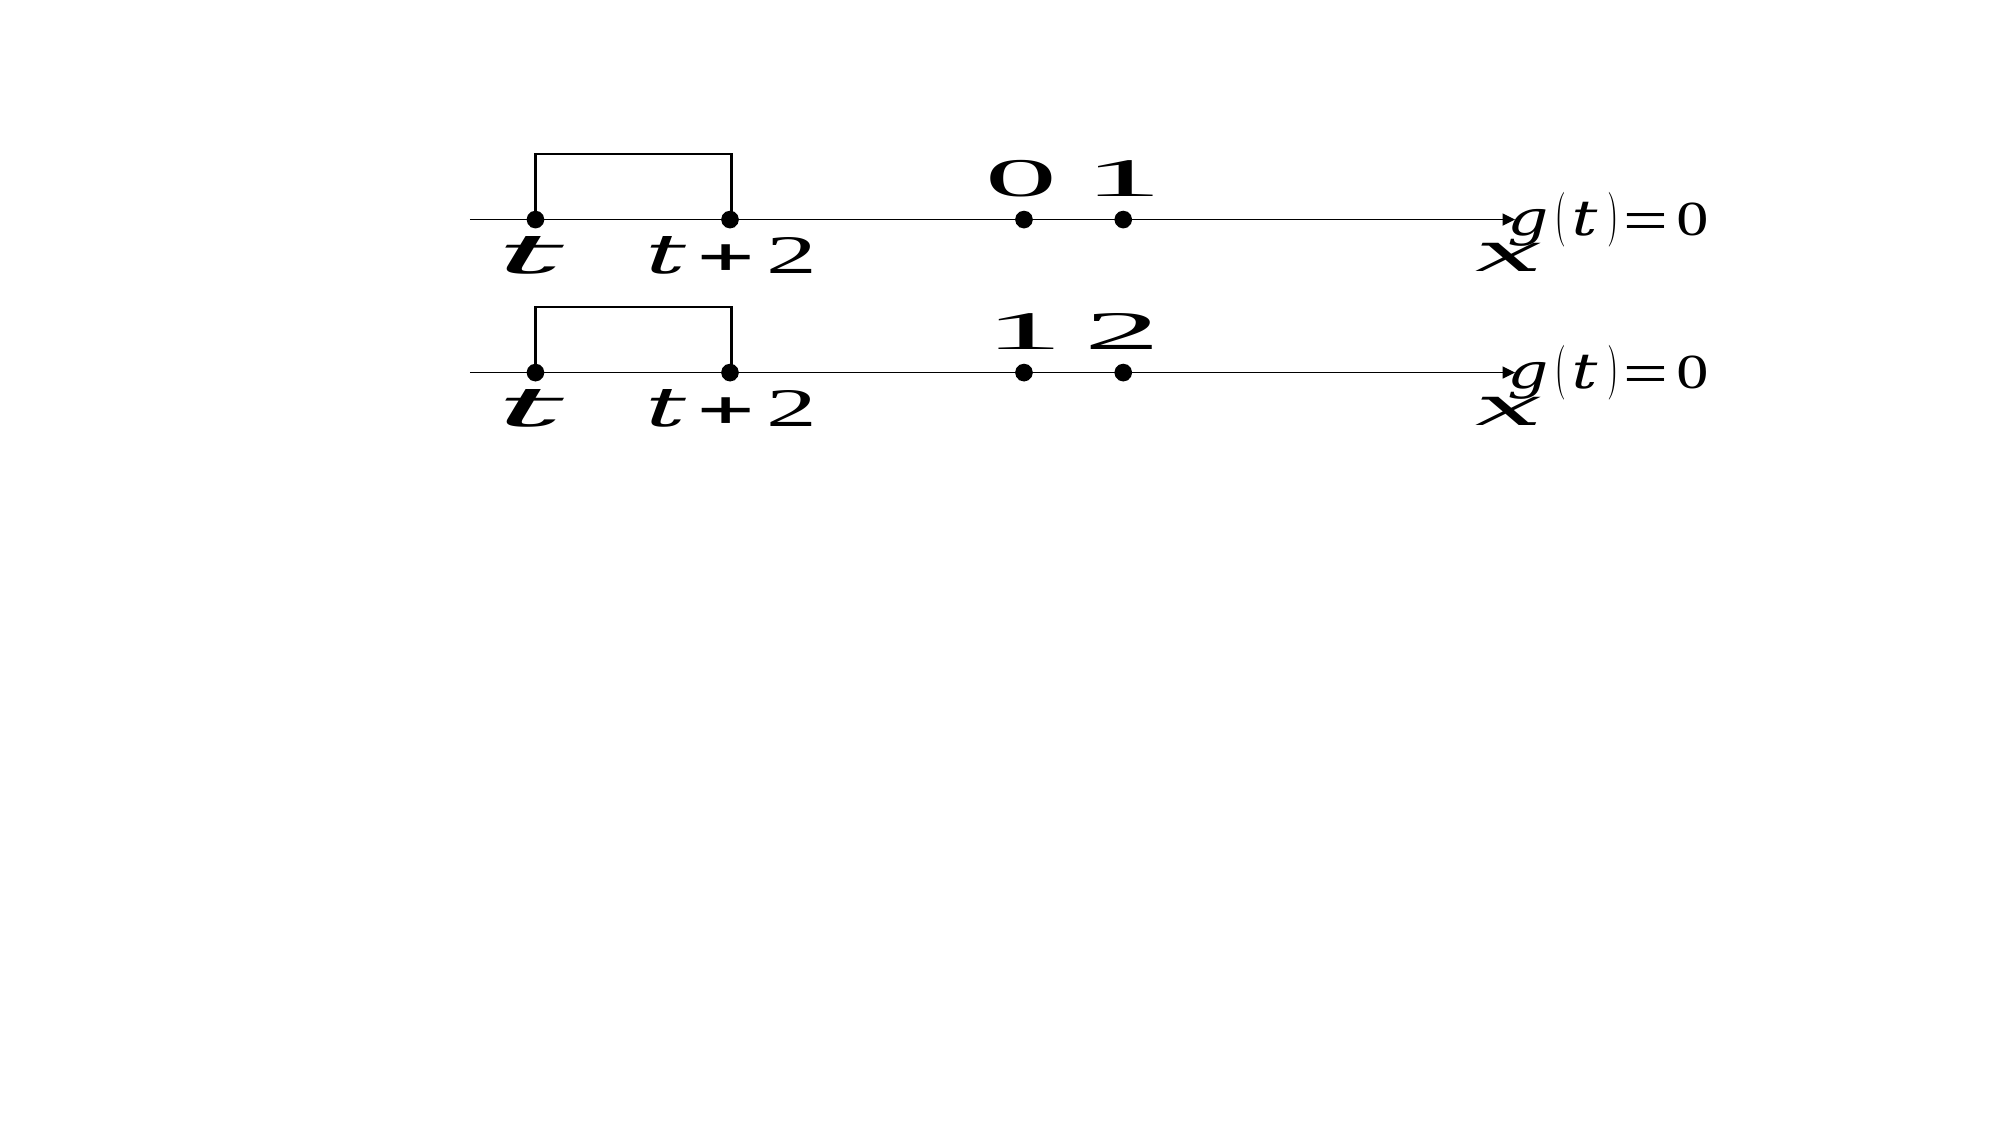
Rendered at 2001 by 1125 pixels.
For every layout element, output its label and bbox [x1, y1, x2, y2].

text_box [1015, 363, 1033, 372]
text_box [496, 154, 815, 287]
text_box [496, 307, 815, 440]
text_box [1015, 210, 1033, 219]
text_box [1114, 210, 1132, 219]
text_box [1015, 373, 1033, 382]
text_box [1114, 373, 1133, 382]
text_box [1114, 220, 1133, 229]
text_box [1015, 220, 1033, 229]
text_box [1114, 363, 1132, 372]
